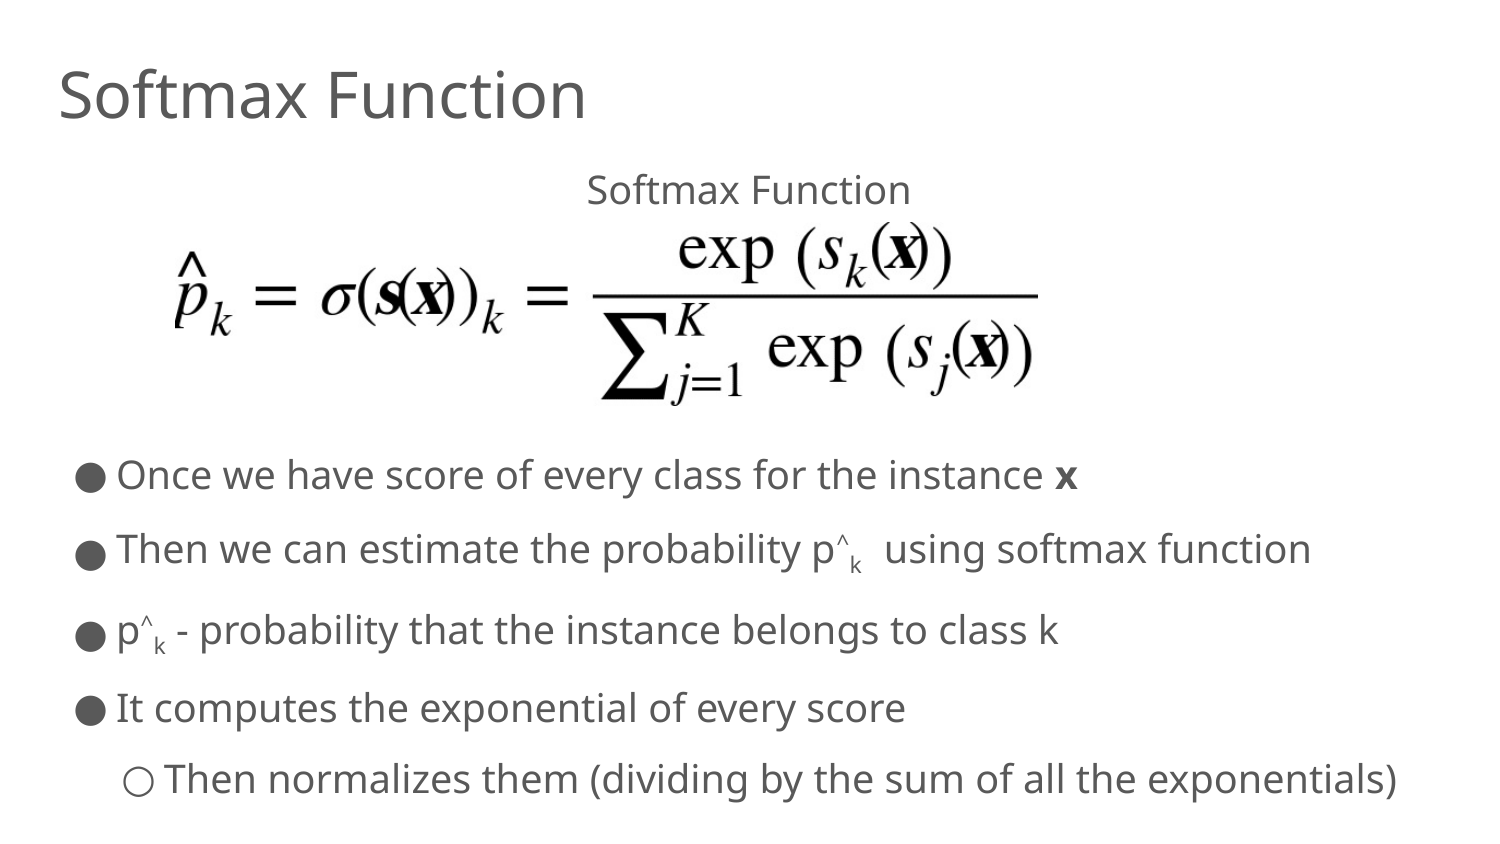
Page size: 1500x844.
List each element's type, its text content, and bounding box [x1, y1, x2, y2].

text_box Softmax Function [58, 36, 1442, 138]
picture [174, 221, 1038, 406]
text_box Softmax Function [57, 155, 1441, 208]
text_box Once we have score of every class for the instance x Then we can estimate the probability p^k using softmax function p^k - probability that the instance belongs to class k It computes the exponential of every score Then normalizes them (dividing by the sum of all the exponentials) [58, 416, 1442, 793]
